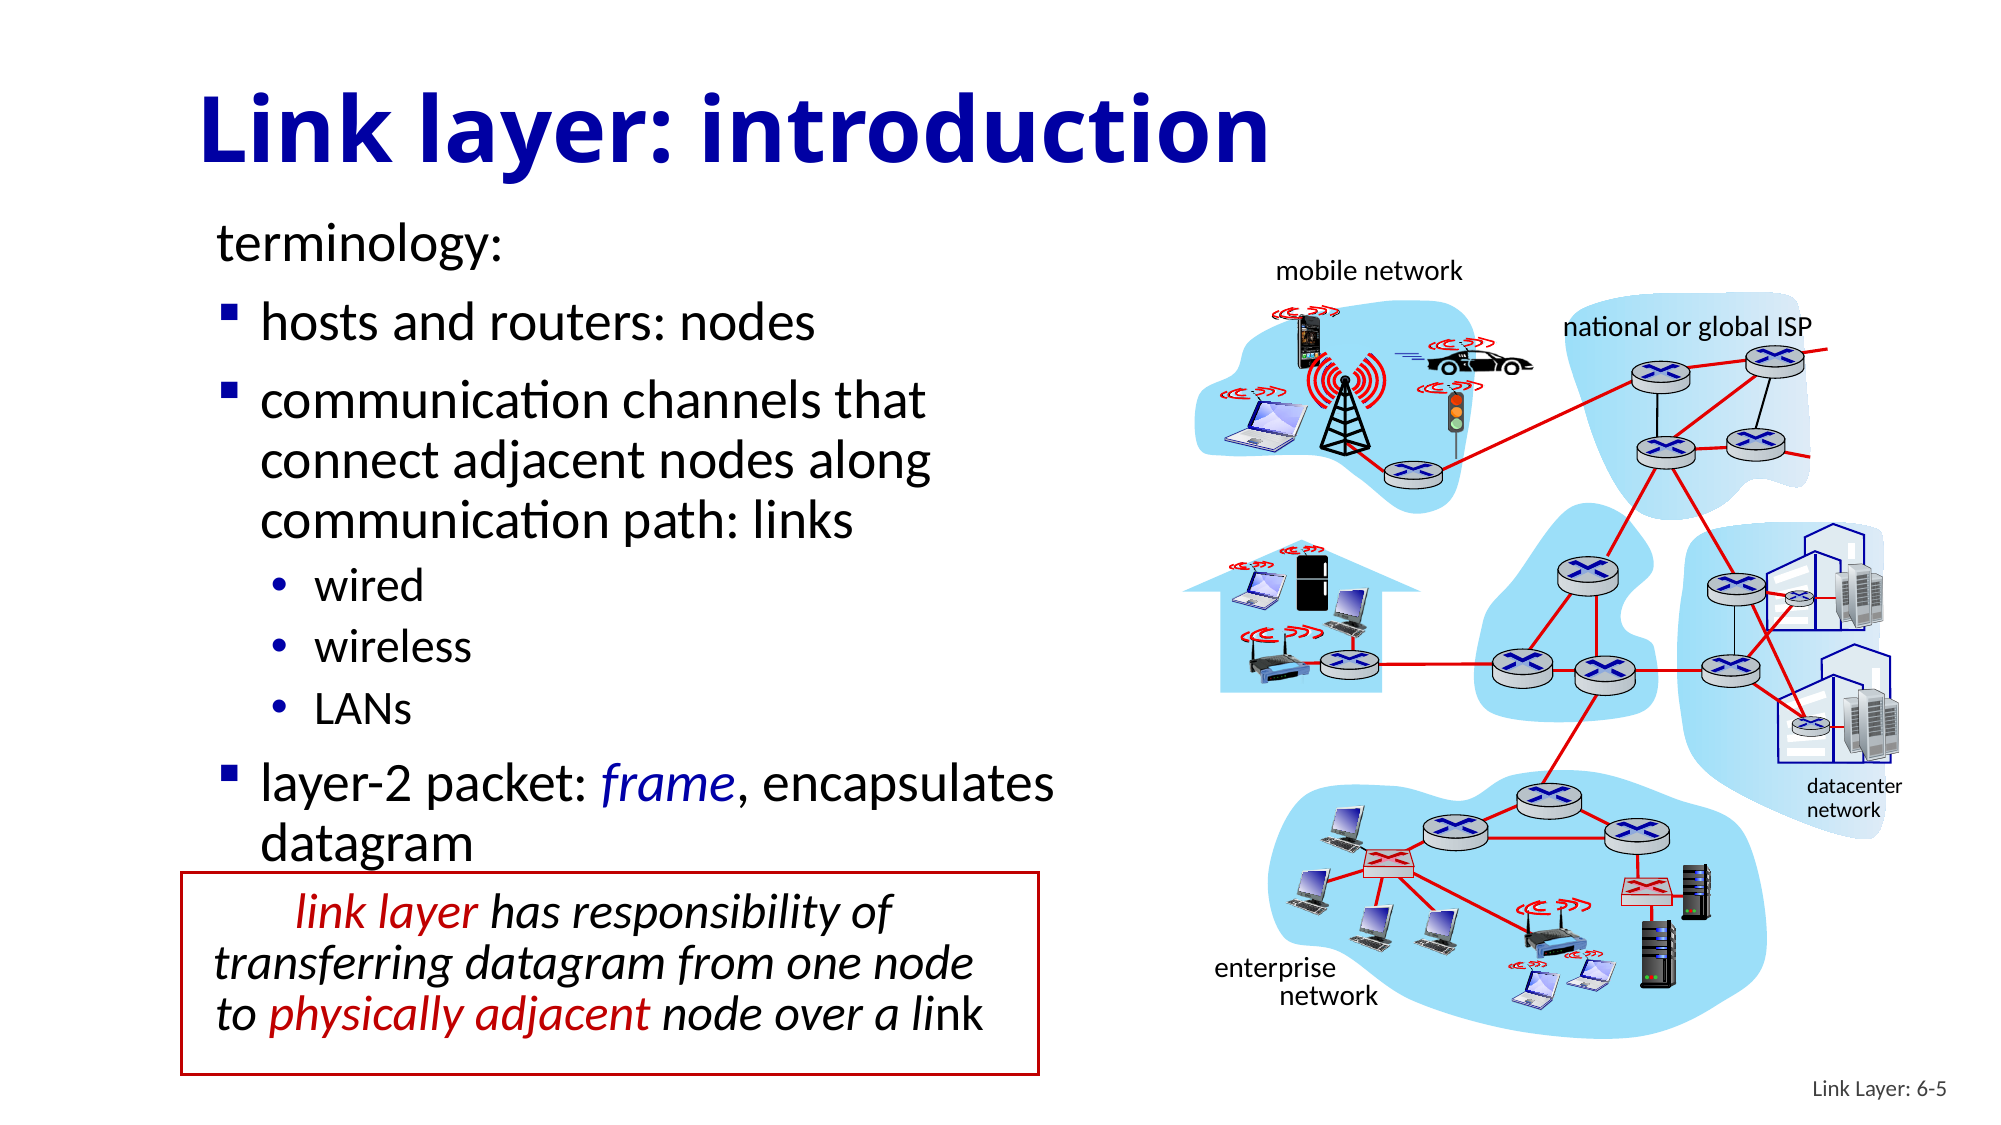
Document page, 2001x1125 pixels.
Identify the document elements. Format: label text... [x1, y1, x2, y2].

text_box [1220, 386, 1286, 399]
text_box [1785, 590, 1814, 607]
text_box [1320, 650, 1379, 680]
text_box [1804, 348, 1828, 356]
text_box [1607, 470, 1670, 556]
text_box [1220, 386, 1308, 454]
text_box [1181, 539, 1422, 693]
text_box [1676, 590, 1733, 669]
text_box [1743, 521, 1852, 573]
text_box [1557, 556, 1619, 597]
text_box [1423, 814, 1488, 851]
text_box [1815, 562, 1901, 762]
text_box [1492, 648, 1553, 689]
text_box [1658, 373, 1750, 446]
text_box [1275, 866, 1332, 919]
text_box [1640, 921, 1677, 988]
text_box national or global ISP [1548, 303, 1828, 350]
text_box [1279, 545, 1324, 554]
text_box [1309, 803, 1366, 857]
text_box [1865, 525, 1884, 562]
text_box terminology: hosts and routers: nodes communication channels that connect adjacent nodes along communication path: links wired wireless LANs layer-2 packet: frame, encapsulates datagram [181, 206, 1104, 888]
title Link layer: introduction [181, 59, 1907, 207]
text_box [1777, 725, 1891, 763]
text_box [1267, 770, 1767, 1039]
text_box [1806, 644, 1815, 667]
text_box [1320, 378, 1370, 455]
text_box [1402, 906, 1460, 959]
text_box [1766, 587, 1800, 595]
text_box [1637, 436, 1696, 470]
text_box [1384, 461, 1443, 489]
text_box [1229, 561, 1274, 570]
text_box [1194, 327, 1308, 457]
text_box [1743, 356, 1812, 488]
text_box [1726, 428, 1785, 462]
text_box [1516, 898, 1591, 915]
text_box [1438, 372, 1652, 472]
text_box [1696, 446, 1726, 451]
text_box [1574, 656, 1636, 696]
text_box [1652, 394, 1656, 436]
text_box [1564, 950, 1617, 993]
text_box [1730, 667, 1815, 725]
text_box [1604, 818, 1670, 855]
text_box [1760, 607, 1806, 667]
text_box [1241, 625, 1323, 642]
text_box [1272, 305, 1338, 318]
text_box [1297, 300, 1475, 514]
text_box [1744, 595, 1800, 661]
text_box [1707, 573, 1766, 606]
text_box [180, 872, 1040, 1076]
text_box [1745, 345, 1804, 379]
picture [1523, 915, 1587, 959]
text_box mobile network [1260, 244, 1479, 294]
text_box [1271, 304, 1340, 369]
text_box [1776, 379, 1782, 428]
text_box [1631, 361, 1690, 394]
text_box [1766, 523, 1865, 631]
text_box [1595, 291, 1798, 303]
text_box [1662, 451, 1743, 590]
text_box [1508, 960, 1547, 969]
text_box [1416, 380, 1504, 459]
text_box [1337, 902, 1395, 956]
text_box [1792, 716, 1815, 737]
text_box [1785, 445, 1811, 458]
text_box enterprise network [1199, 948, 1394, 1019]
text_box [1676, 672, 1885, 819]
text_box [1735, 607, 1744, 654]
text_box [1701, 654, 1760, 688]
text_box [1417, 380, 1483, 393]
text_box datacenter network [1792, 767, 1923, 830]
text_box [1509, 960, 1561, 1011]
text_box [1681, 865, 1712, 920]
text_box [1308, 343, 1385, 415]
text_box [1521, 575, 1585, 661]
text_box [1564, 950, 1603, 958]
text_box [1565, 350, 1745, 372]
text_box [1621, 877, 1673, 906]
picture [1240, 642, 1324, 684]
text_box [1428, 337, 1495, 350]
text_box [1394, 337, 1534, 375]
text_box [1651, 355, 1745, 373]
slide_number Link Layer: 6-5 [1512, 1056, 1963, 1117]
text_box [1363, 849, 1415, 878]
text_box [1822, 830, 1881, 840]
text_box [1750, 379, 1776, 428]
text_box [1516, 783, 1582, 820]
text_box [1473, 502, 1659, 723]
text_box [1229, 545, 1370, 642]
text_box [1806, 632, 1815, 644]
